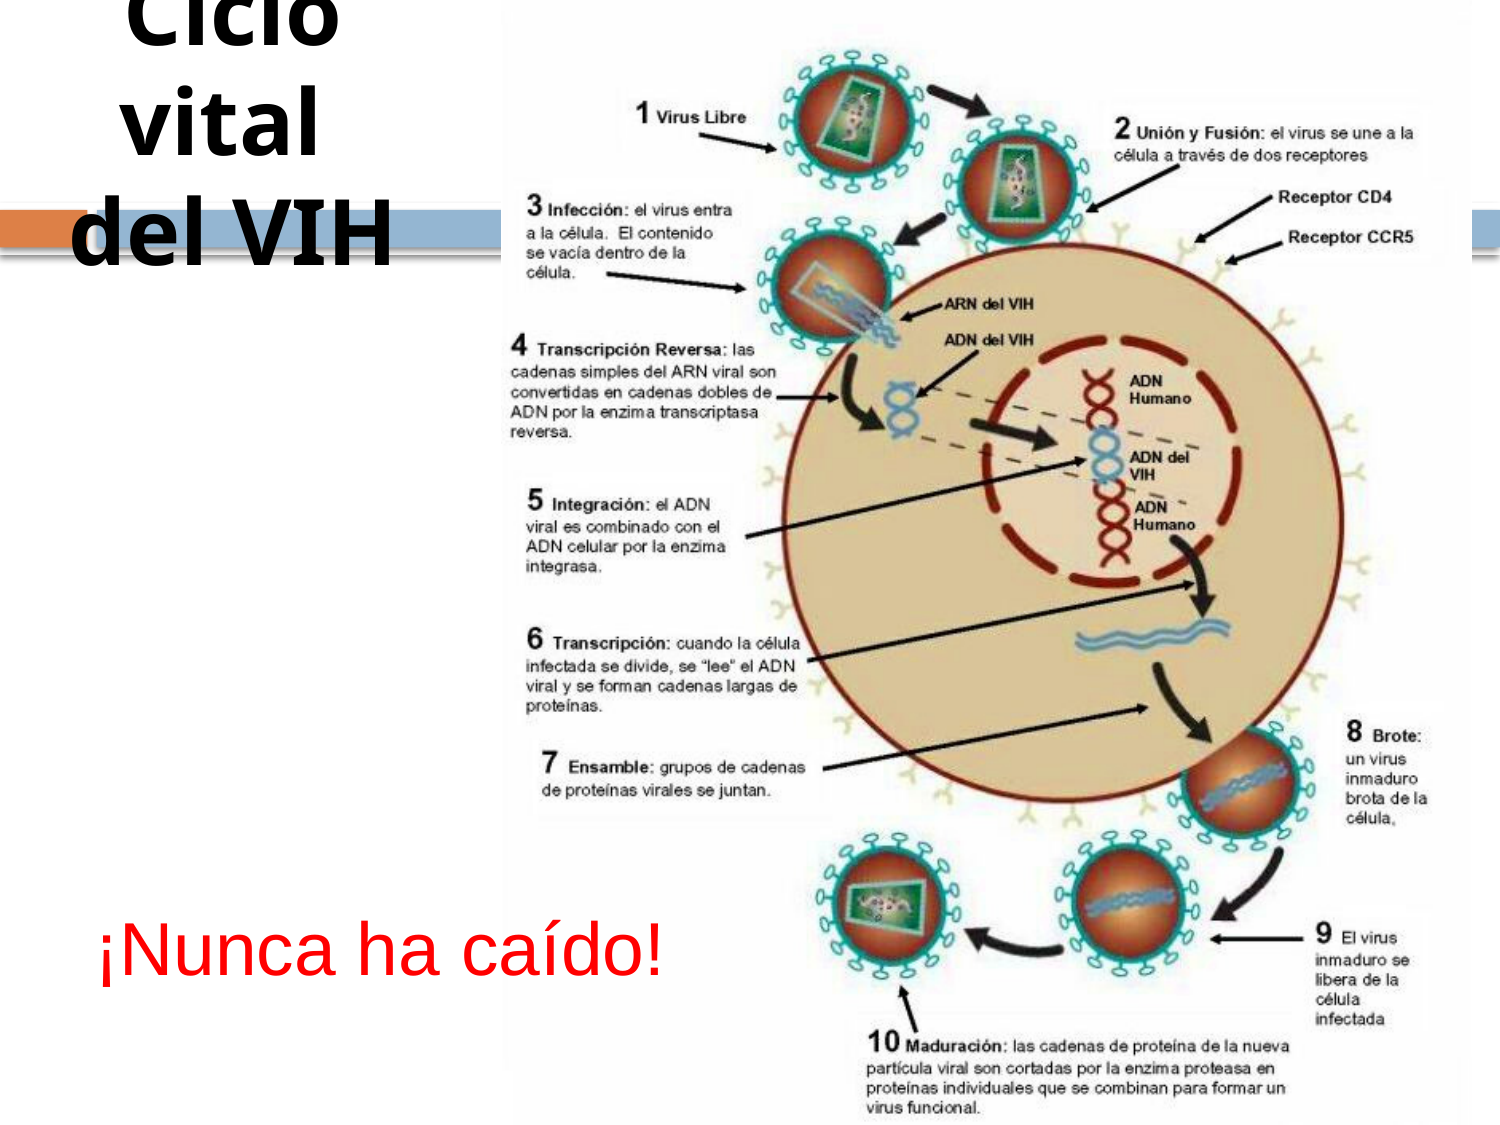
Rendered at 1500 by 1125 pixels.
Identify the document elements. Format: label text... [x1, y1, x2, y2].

text_box ¡Nunca ha caído! [79, 893, 495, 998]
picture [501, 0, 1473, 1125]
title Ciclo vital del VIH [0, 37, 467, 201]
